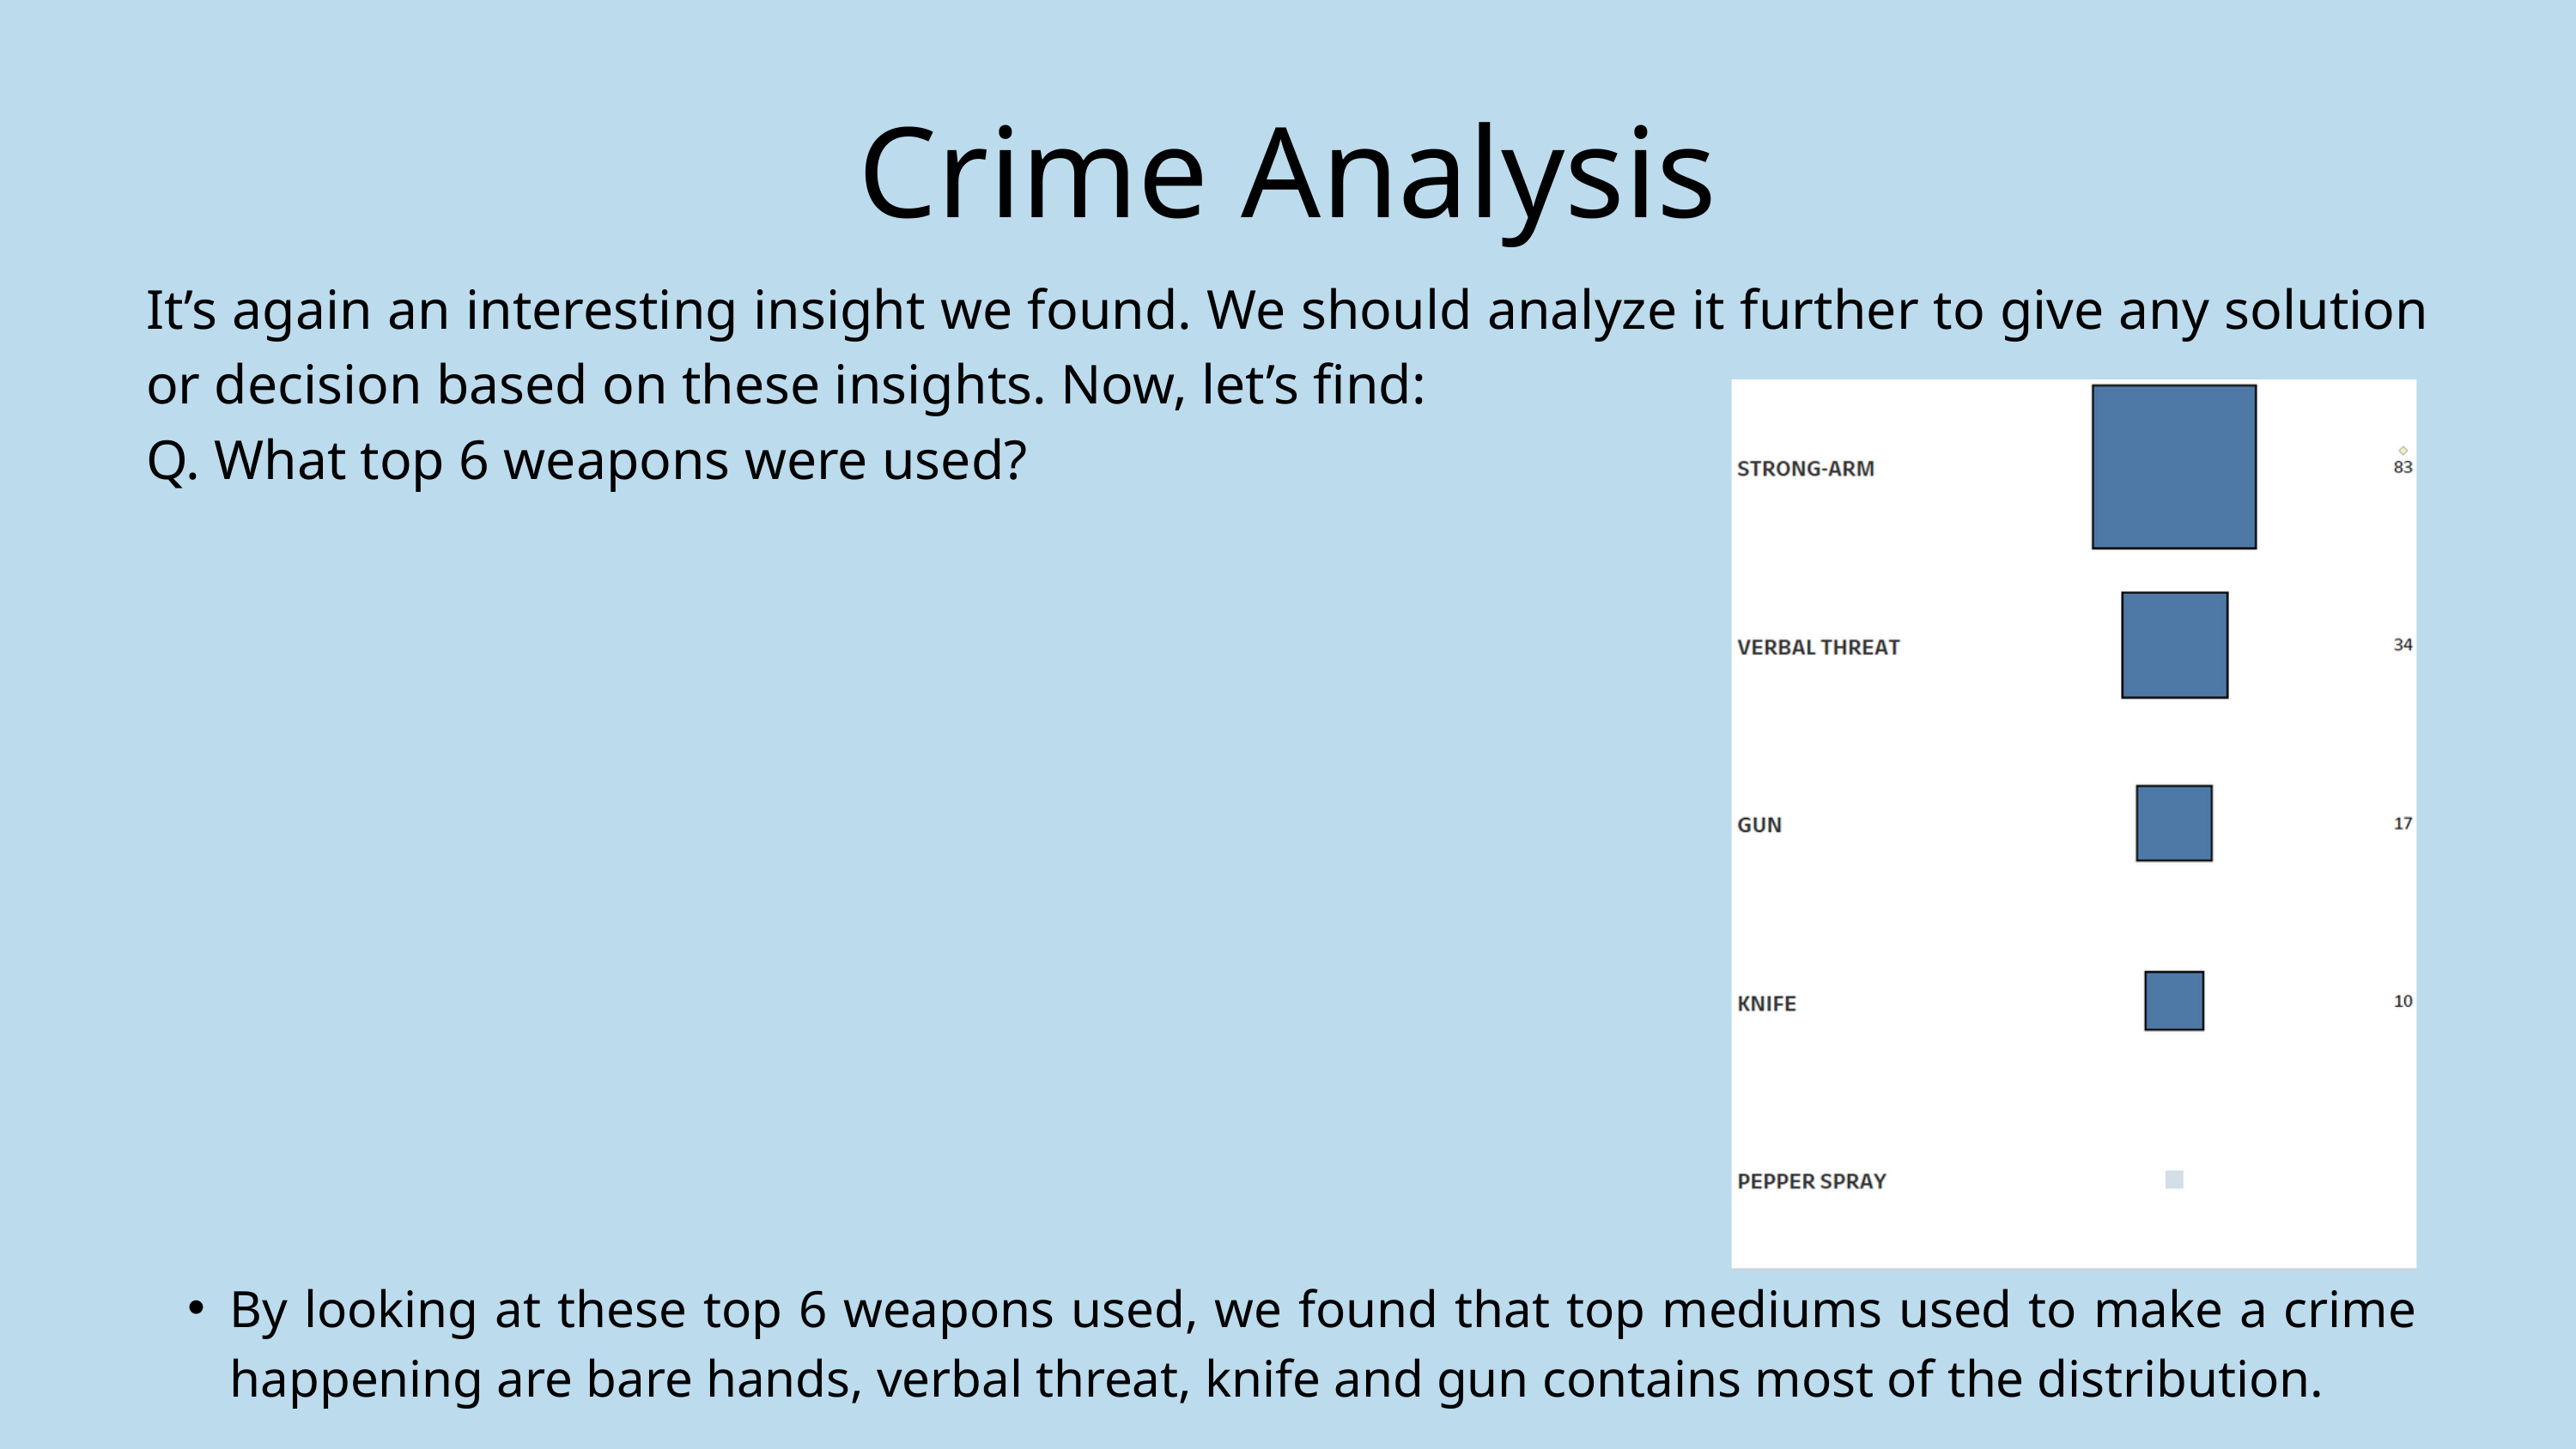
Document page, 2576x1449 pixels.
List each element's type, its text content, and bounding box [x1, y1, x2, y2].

text_box [1731, 490, 2417, 1267]
text_box Crime Analysis [146, 67, 2430, 243]
text_box By looking at these top 6 weapons used, we found that top mediums used to make a crime happening are bare hands, verbal threat, knife and gun contains most of the distribution. [144, 1267, 2417, 1408]
text_box It’s again an interesting insight we found. We should analyze it further to give any solution or decision based on these insights. Now, let’s find: Q. What top 6 weapons were used? [146, 264, 2433, 490]
